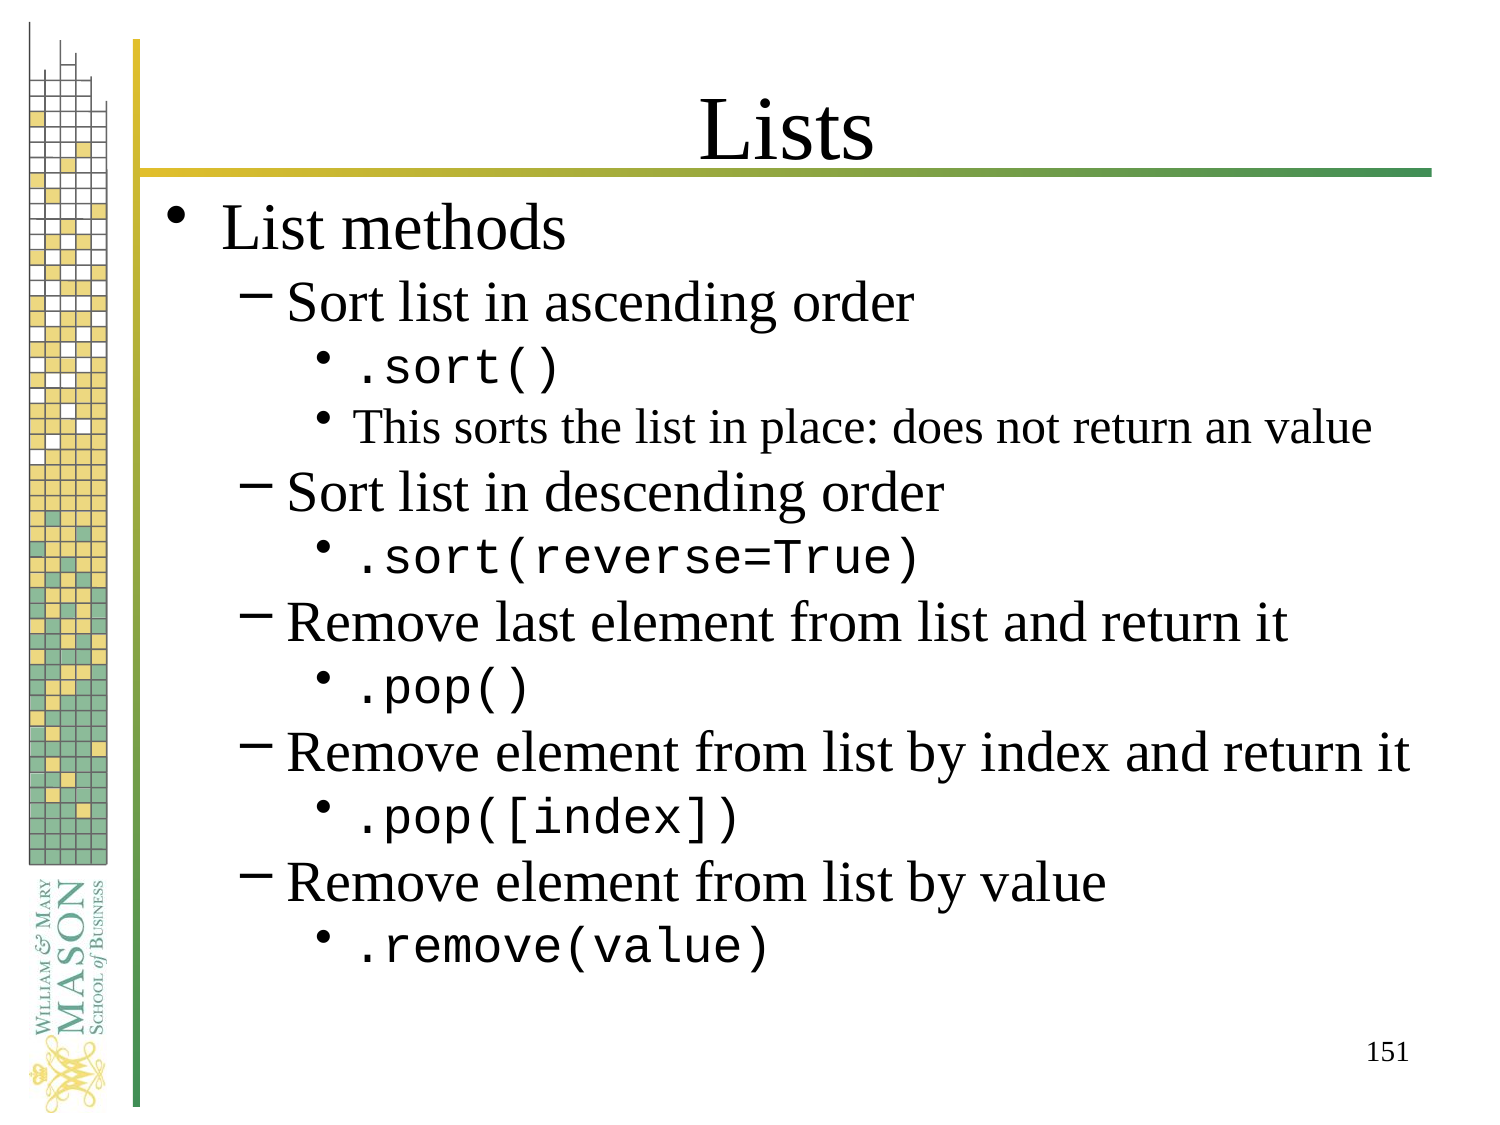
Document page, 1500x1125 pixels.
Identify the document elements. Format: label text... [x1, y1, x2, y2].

slide_number 69 [29, 879, 107, 1113]
list List methods Sort list in ascending order .sort() This sorts the list in place: does not return an value Sort list in descending order .sort(reverse=True) Remove last element from list and return it .pop() Remove element from list by index and return it .pop([index]) Remove element from list by value .remove(value) [150, 175, 1445, 943]
title Lists [150, 45, 1425, 175]
slide_number 151 [1048, 1024, 1426, 1103]
